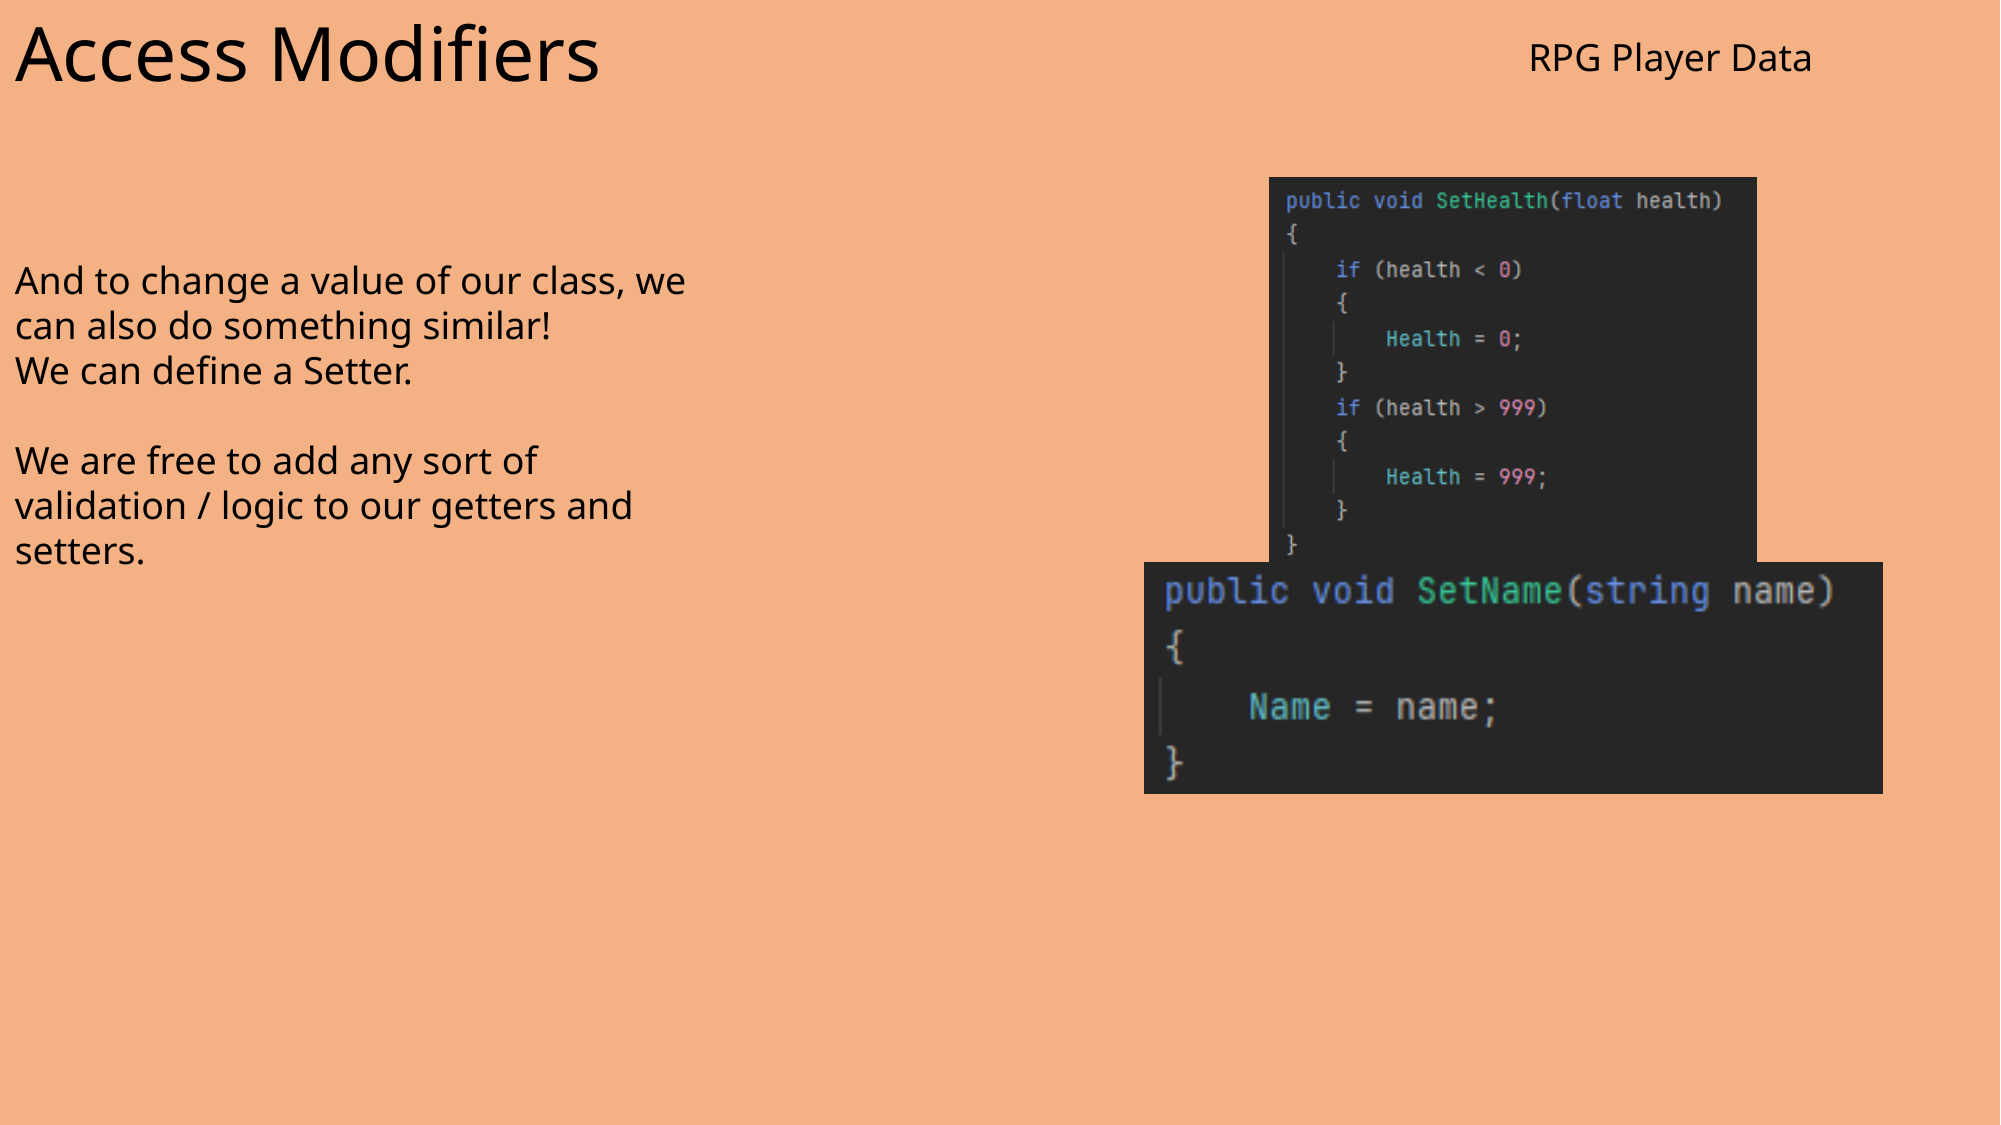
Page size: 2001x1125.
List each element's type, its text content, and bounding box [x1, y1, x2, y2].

text_box And to change a value of our class, we can also do something similar! We can define a Setter. We are free to add any sort of validation / logic to our getters and setters. [0, 250, 749, 580]
picture [1144, 177, 1883, 794]
text_box RPG Player Data [1513, 26, 2000, 87]
title Access Modifiers [0, 0, 1670, 115]
